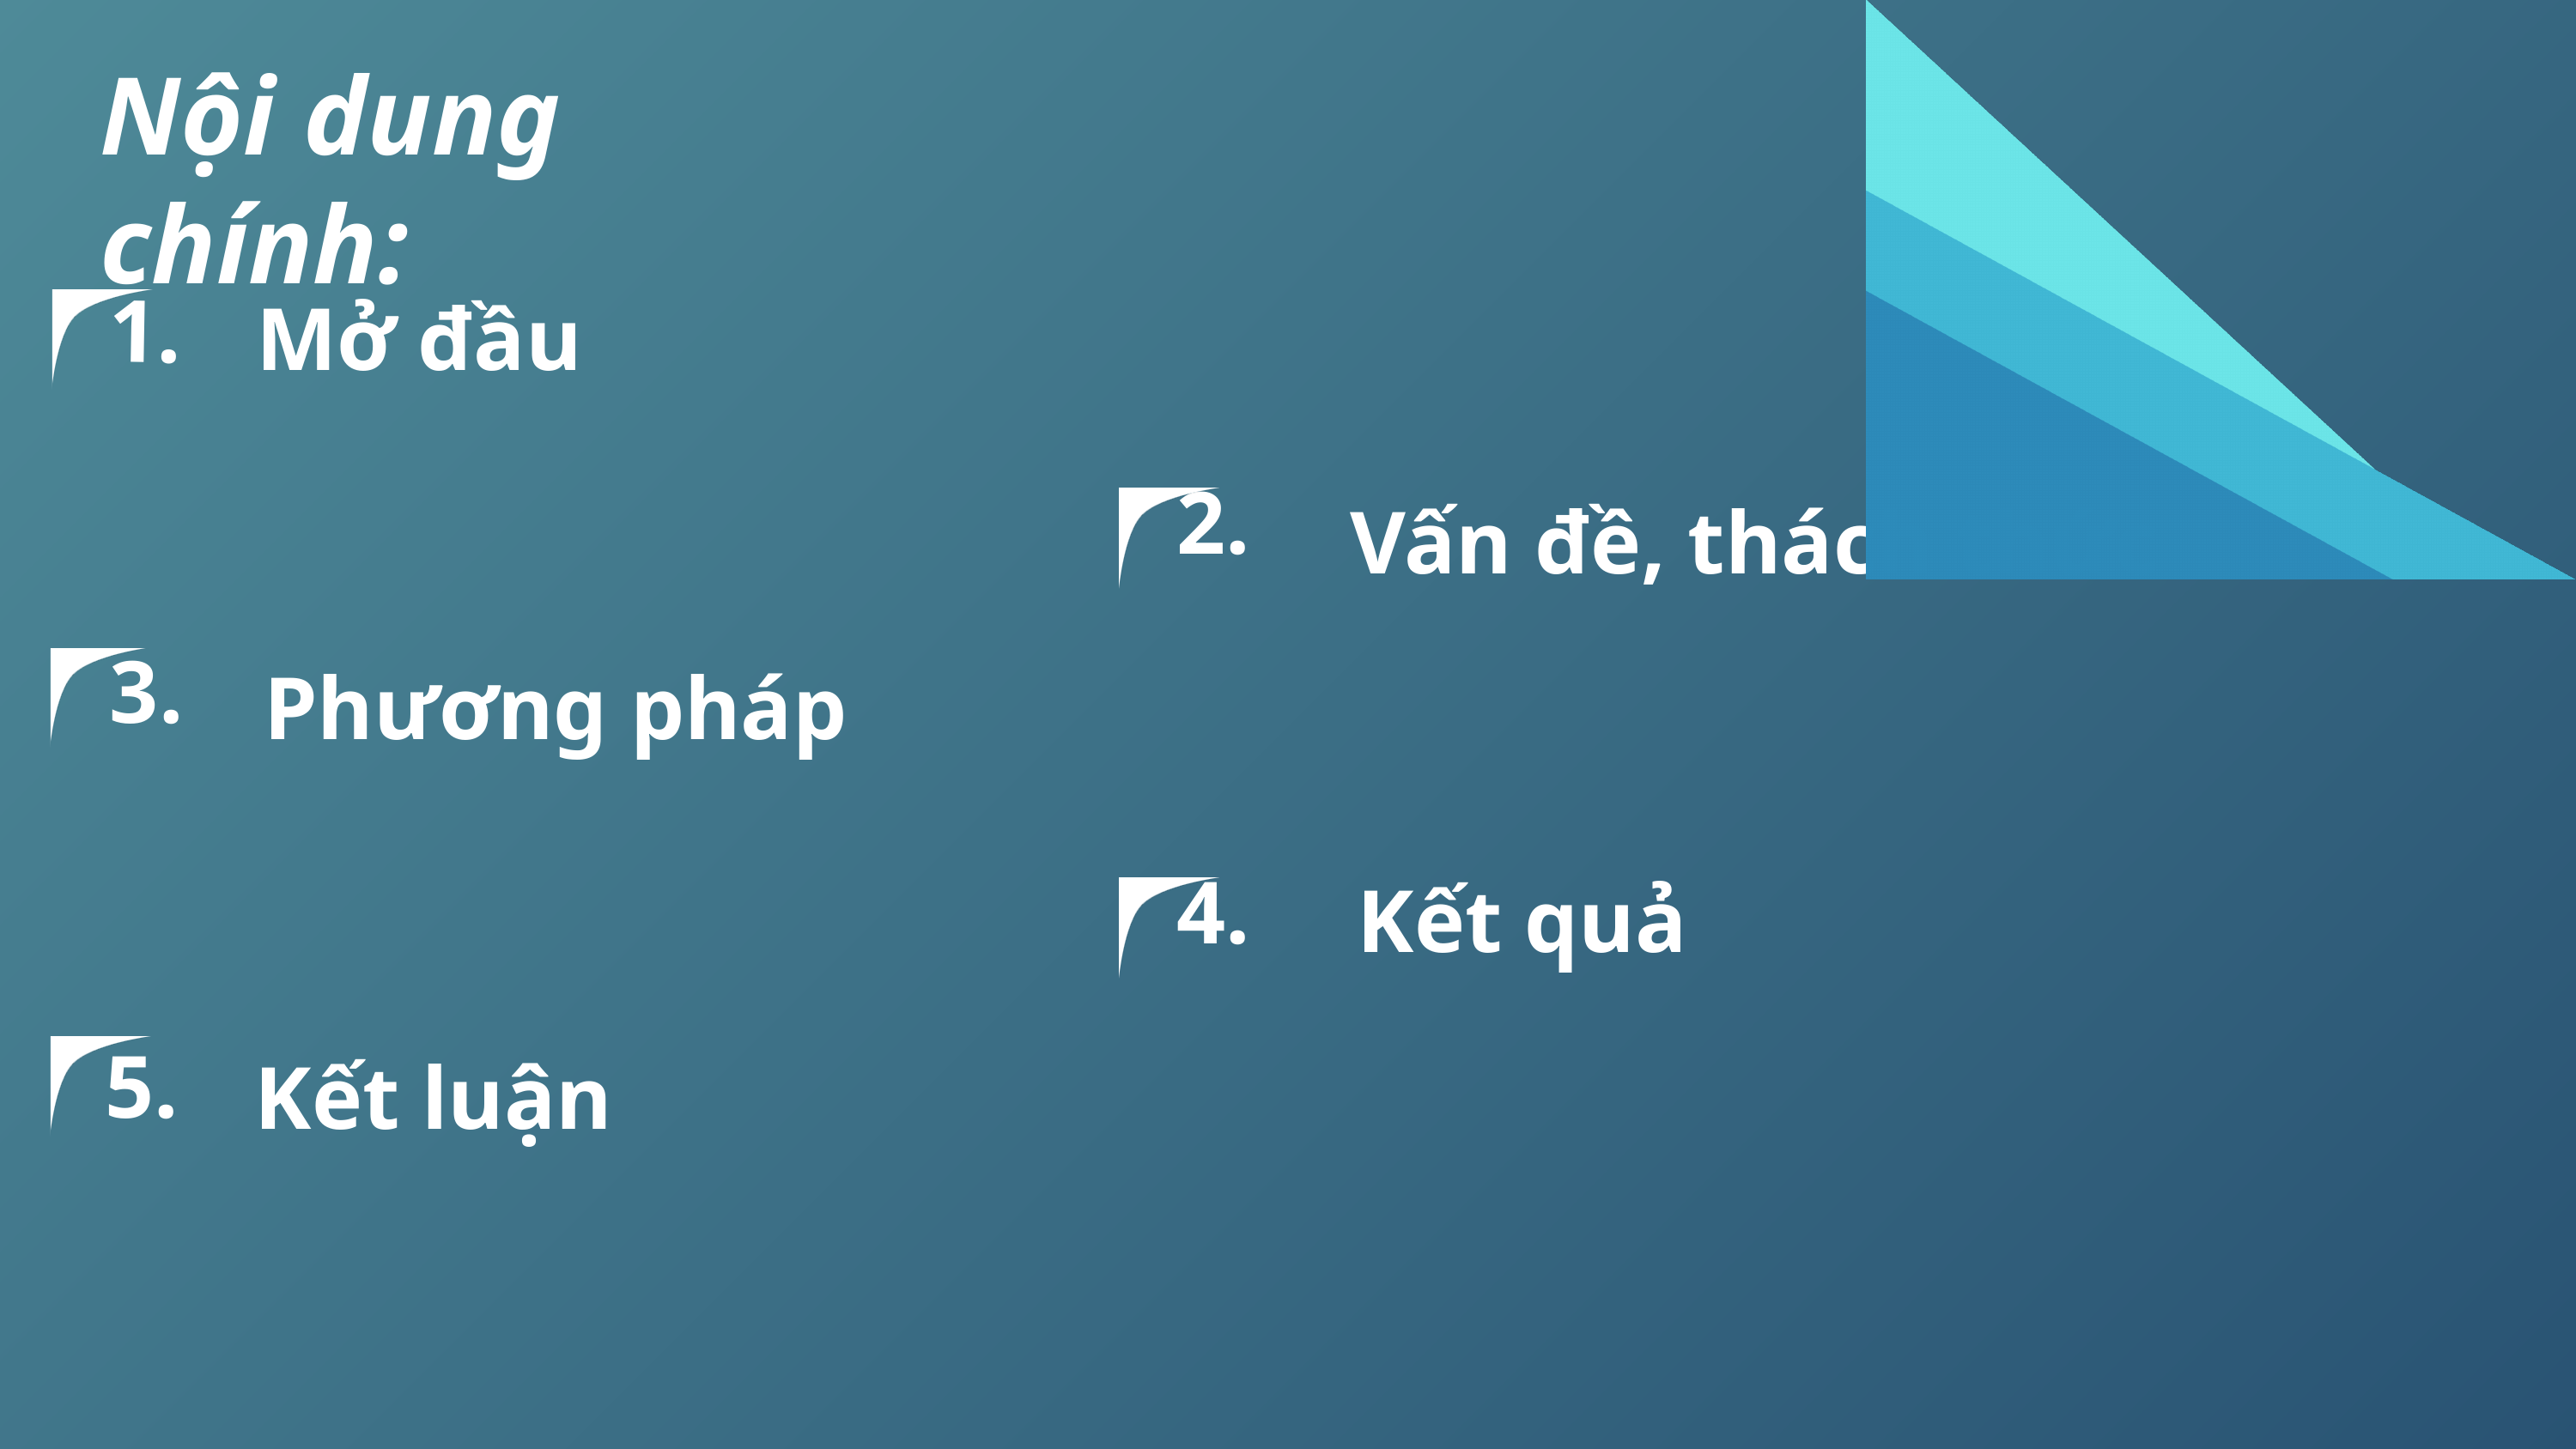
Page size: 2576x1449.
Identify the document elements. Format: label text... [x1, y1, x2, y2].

text_box 5. [98, 1000, 186, 1136]
text_box 2. [1169, 436, 1258, 572]
text_box Nội dung chính: [100, 46, 844, 305]
text_box Phương pháp [264, 585, 1296, 757]
text_box Kết quả [1357, 797, 2390, 970]
text_box 4. [1169, 826, 1258, 961]
text_box [50, 1036, 151, 1137]
text_box Vấn đề, thách thức [1350, 419, 2456, 591]
text_box [1865, 0, 2576, 579]
text_box 3. [102, 605, 191, 741]
text_box [52, 289, 153, 391]
text_box Mở đầu [256, 215, 1288, 388]
text_box [1118, 877, 1220, 979]
text_box [1118, 488, 1220, 589]
text_box [50, 648, 151, 749]
text_box 1. [100, 244, 191, 381]
text_box Kết luận [254, 974, 1286, 1147]
